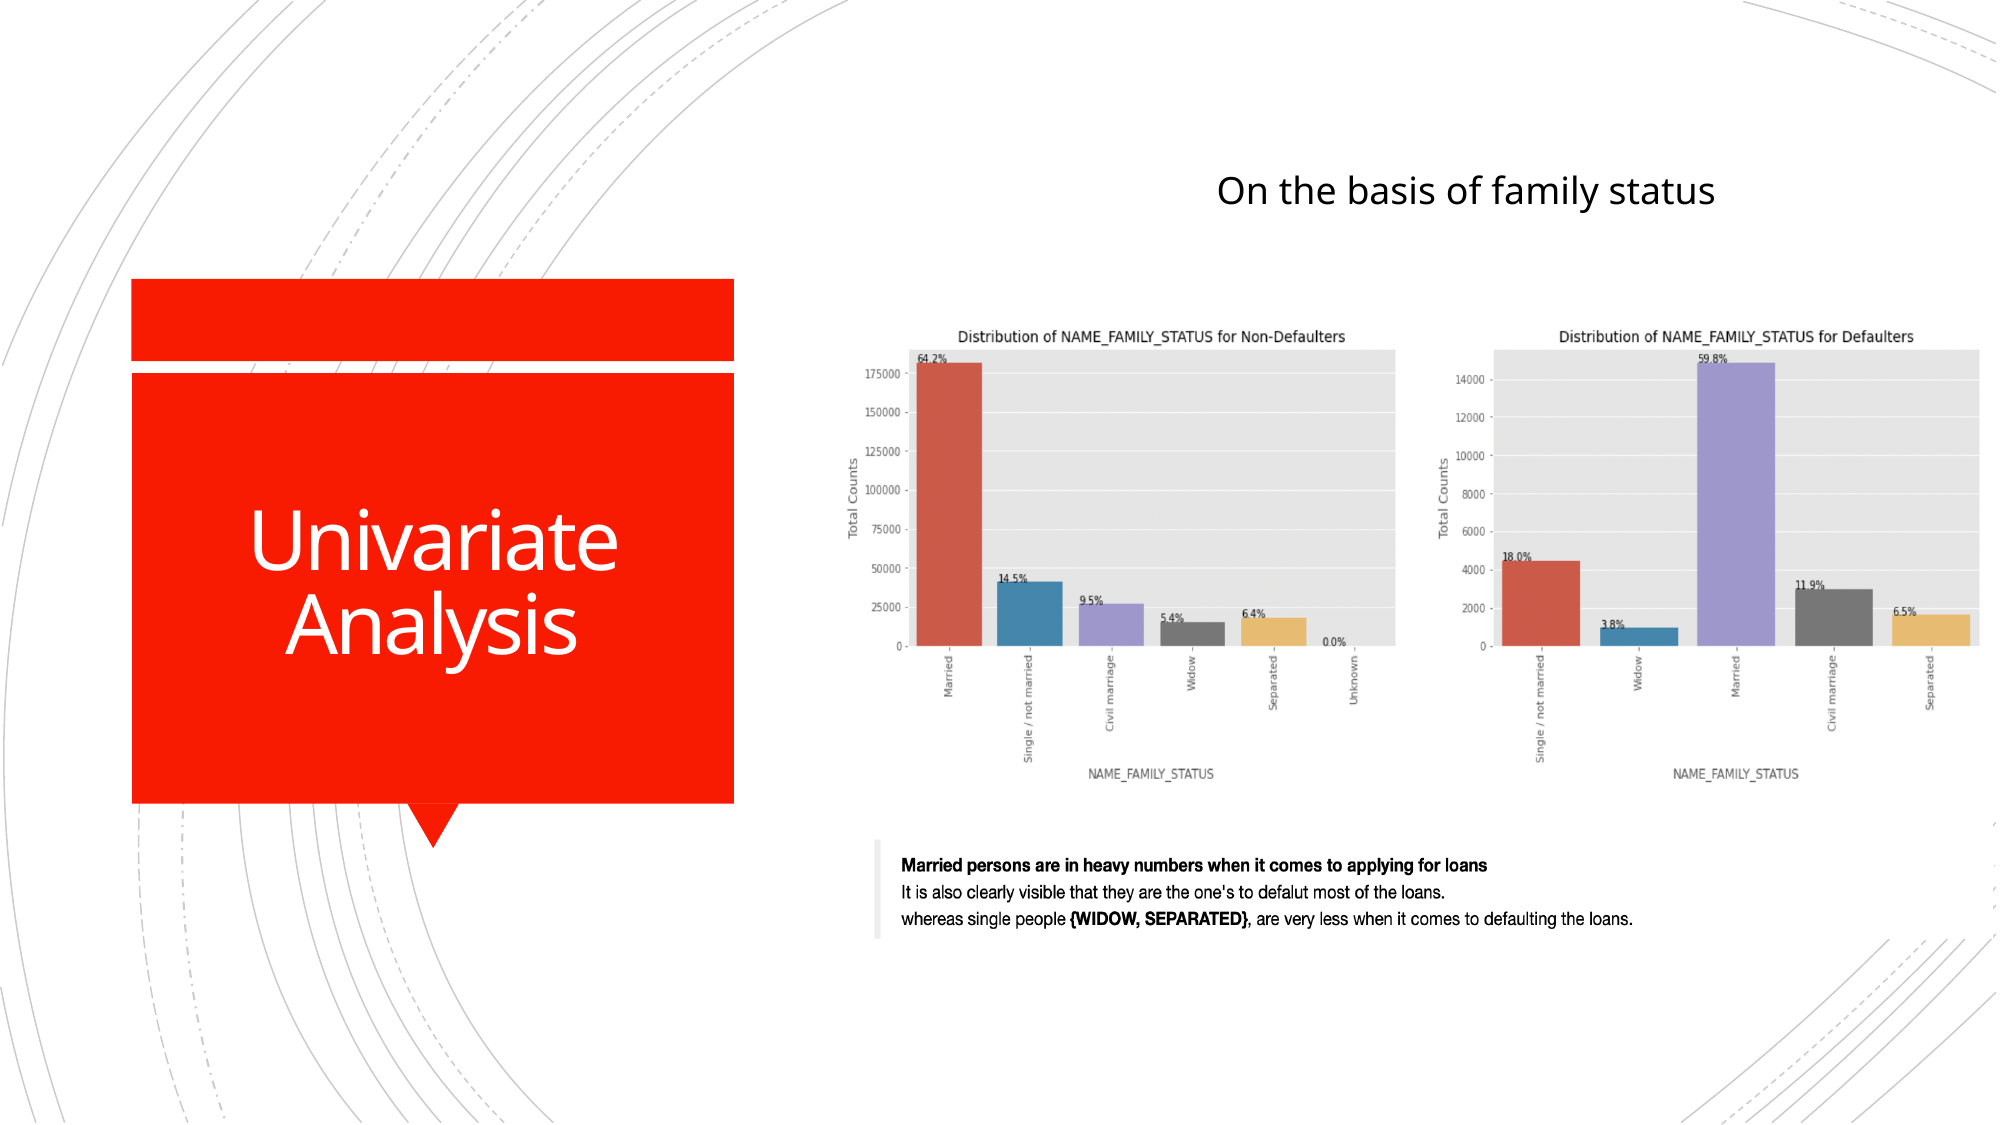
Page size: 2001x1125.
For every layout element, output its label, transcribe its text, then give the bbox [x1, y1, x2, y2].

text_box On the basis of family status [1201, 159, 1732, 220]
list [839, 318, 1993, 939]
title Univariate Analysis [145, 385, 720, 789]
